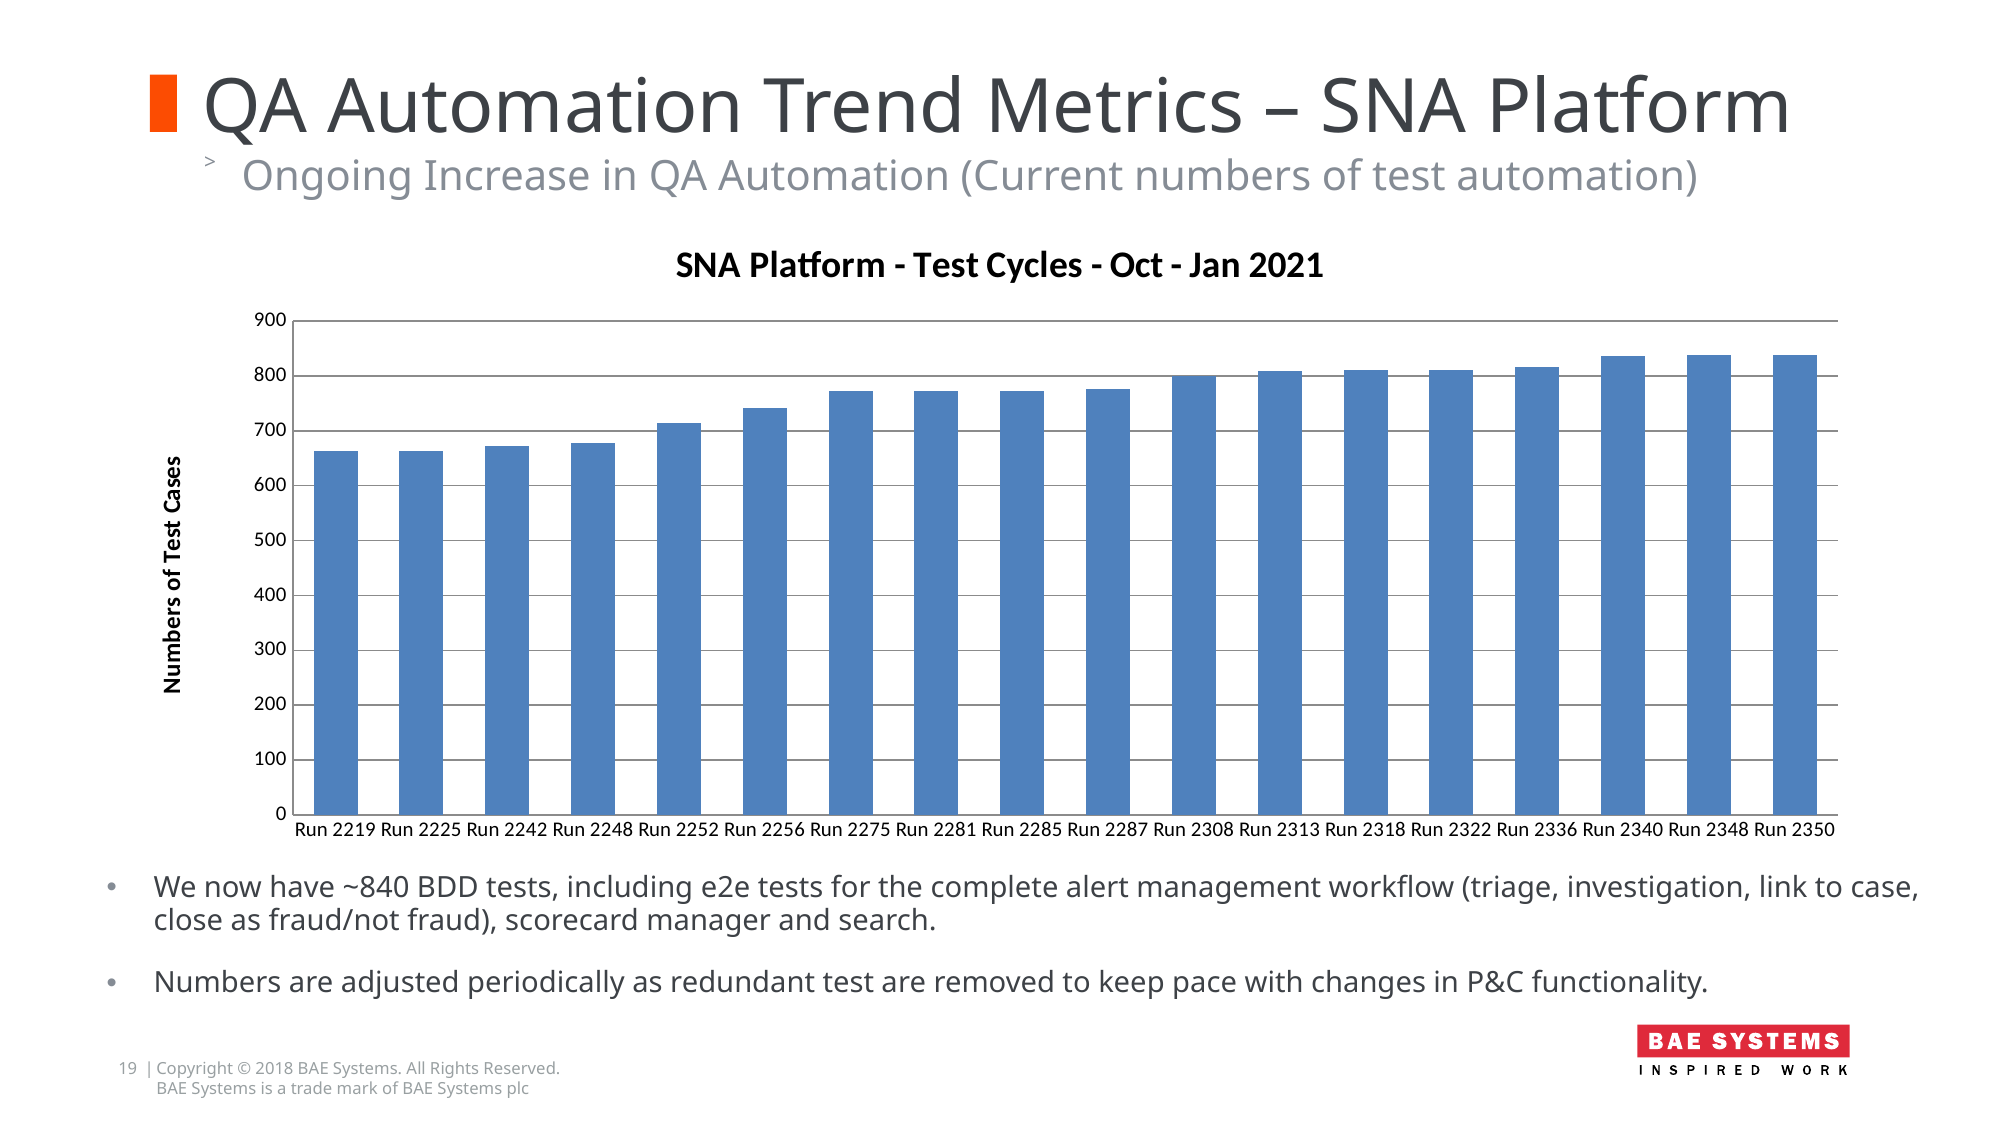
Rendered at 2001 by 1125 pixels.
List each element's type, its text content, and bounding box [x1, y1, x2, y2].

list We now have ~840 BDD tests, including e2e tests for the complete alert management workflow (triage, investigation, link to case, close as fraud/not fraud), scorecard manager and search. Numbers are adjusted periodically as redundant test are removed to keep pace with changes in P&C functionality. [106, 870, 1943, 1019]
chart [126, 216, 1873, 855]
list Ongoing Increase in QA Automation (Current numbers of test automation) [204, 156, 1973, 200]
title QA Automation Trend Metrics – SNA Platform [202, 70, 1851, 149]
